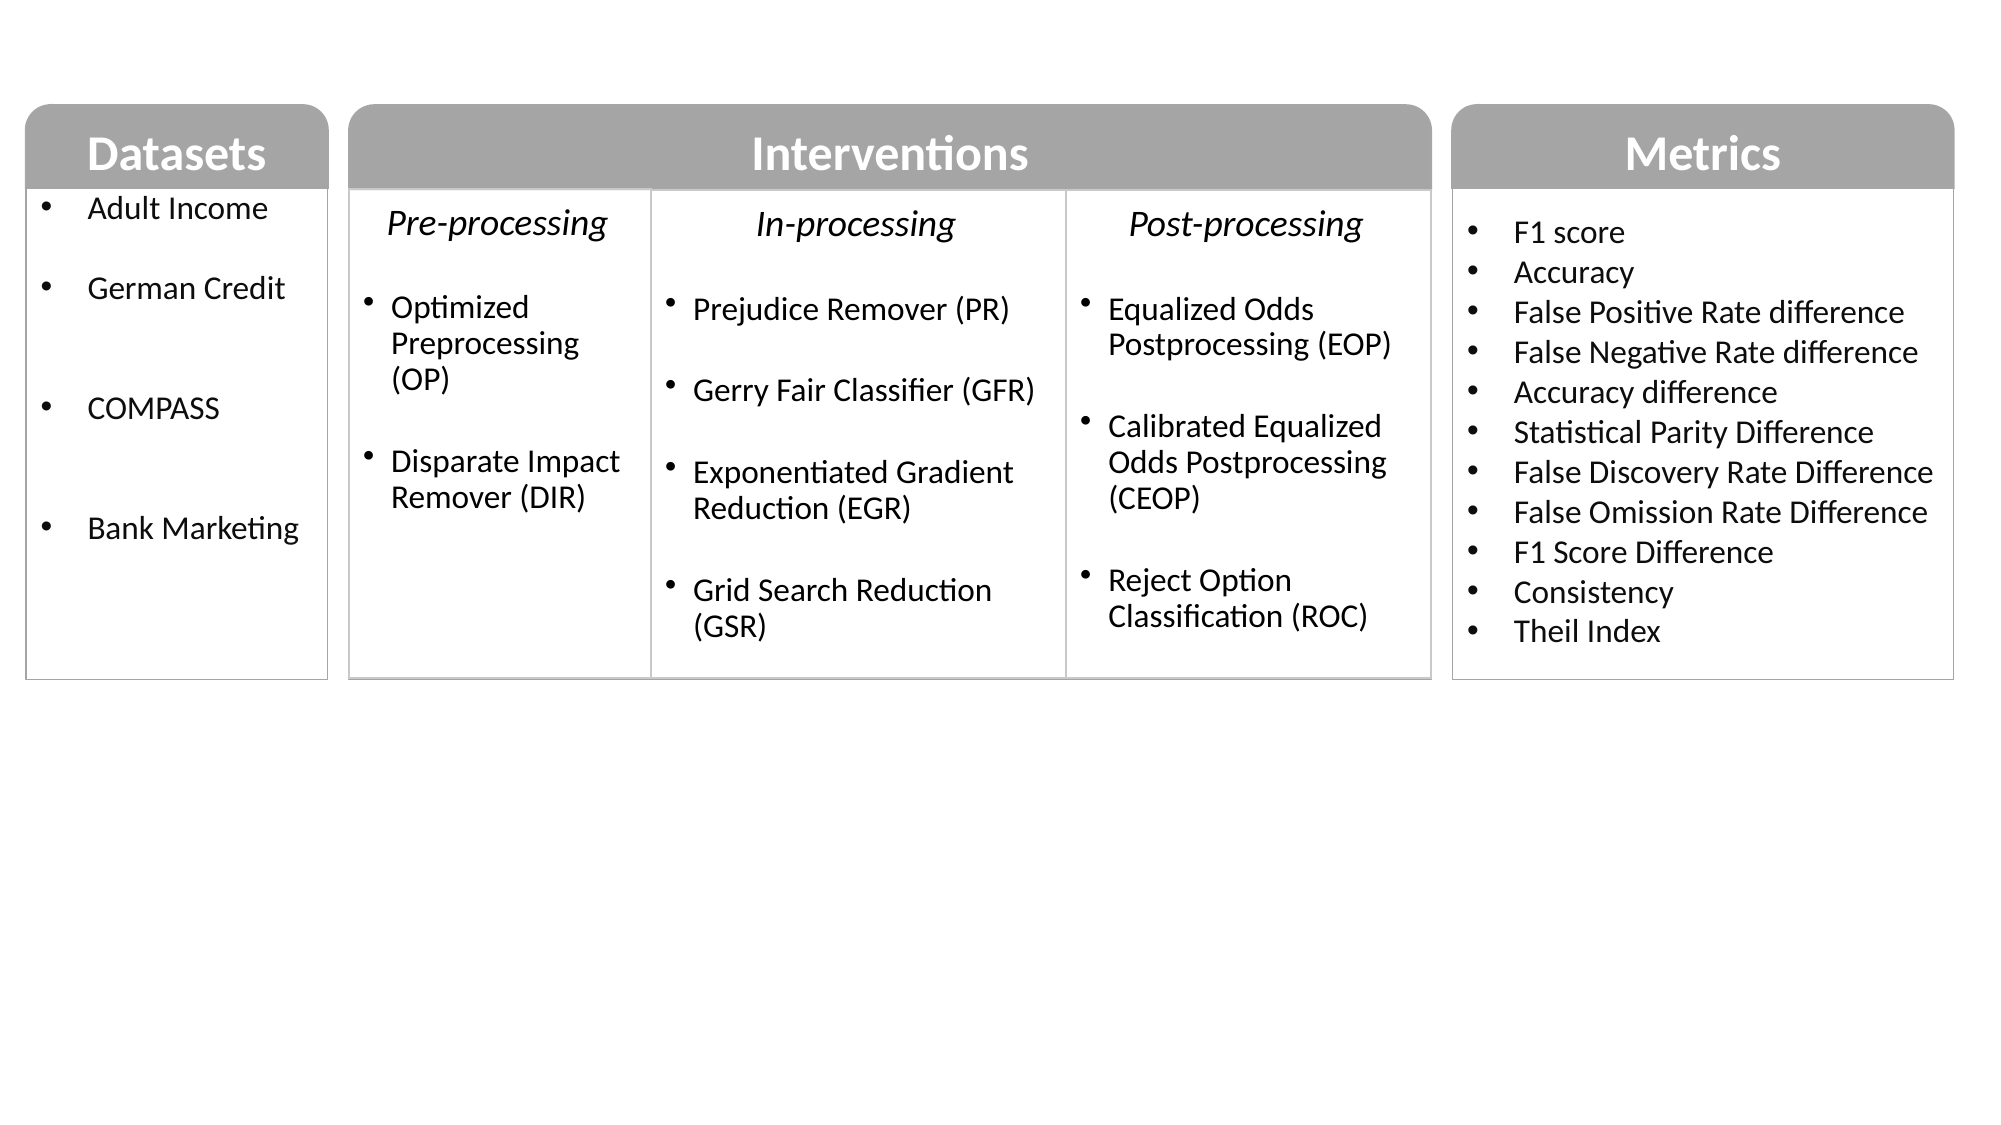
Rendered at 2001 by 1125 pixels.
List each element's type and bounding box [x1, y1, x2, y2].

text_box [25, 105, 1954, 680]
